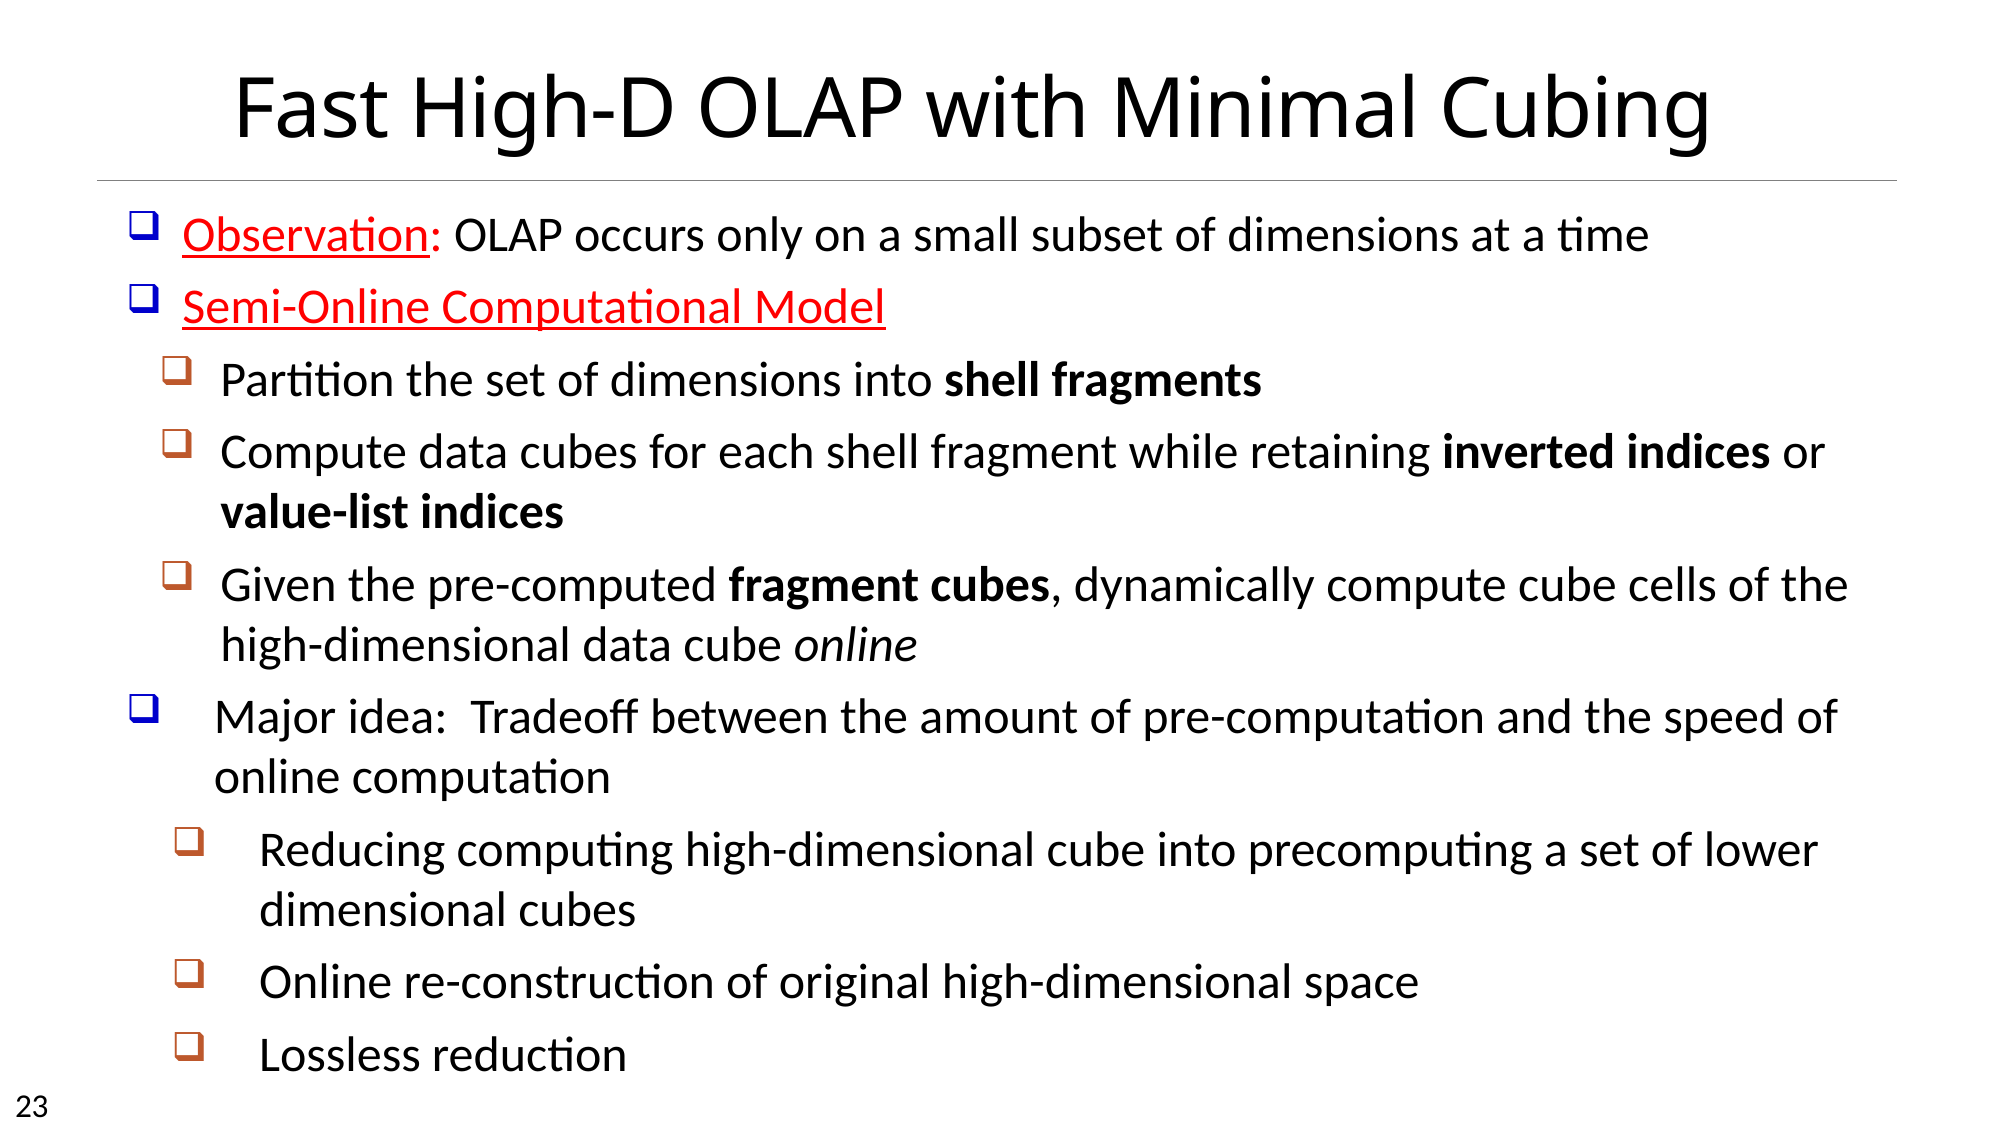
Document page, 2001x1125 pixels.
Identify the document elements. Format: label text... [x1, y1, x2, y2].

list Observation: OLAP occurs only on a small subset of dimensions at a time Semi-Online Computational Model Partition the set of dimensions into shell fragments Compute data cubes for each shell fragment while retaining inverted indices or value-list indices Given the pre-computed fragment cubes, dynamically compute cube cells of the high-dimensional data cube online Major idea: Tradeoff between the amount of pre-computation and the speed of online computation Reducing computing high-dimensional cube into precomputing a set of lower dimensional cubes Online re-construction of original high-dimensional space Lossless reduction [111, 193, 1887, 1113]
title Fast High-D OLAP with Minimal Cubing [0, 62, 2000, 163]
